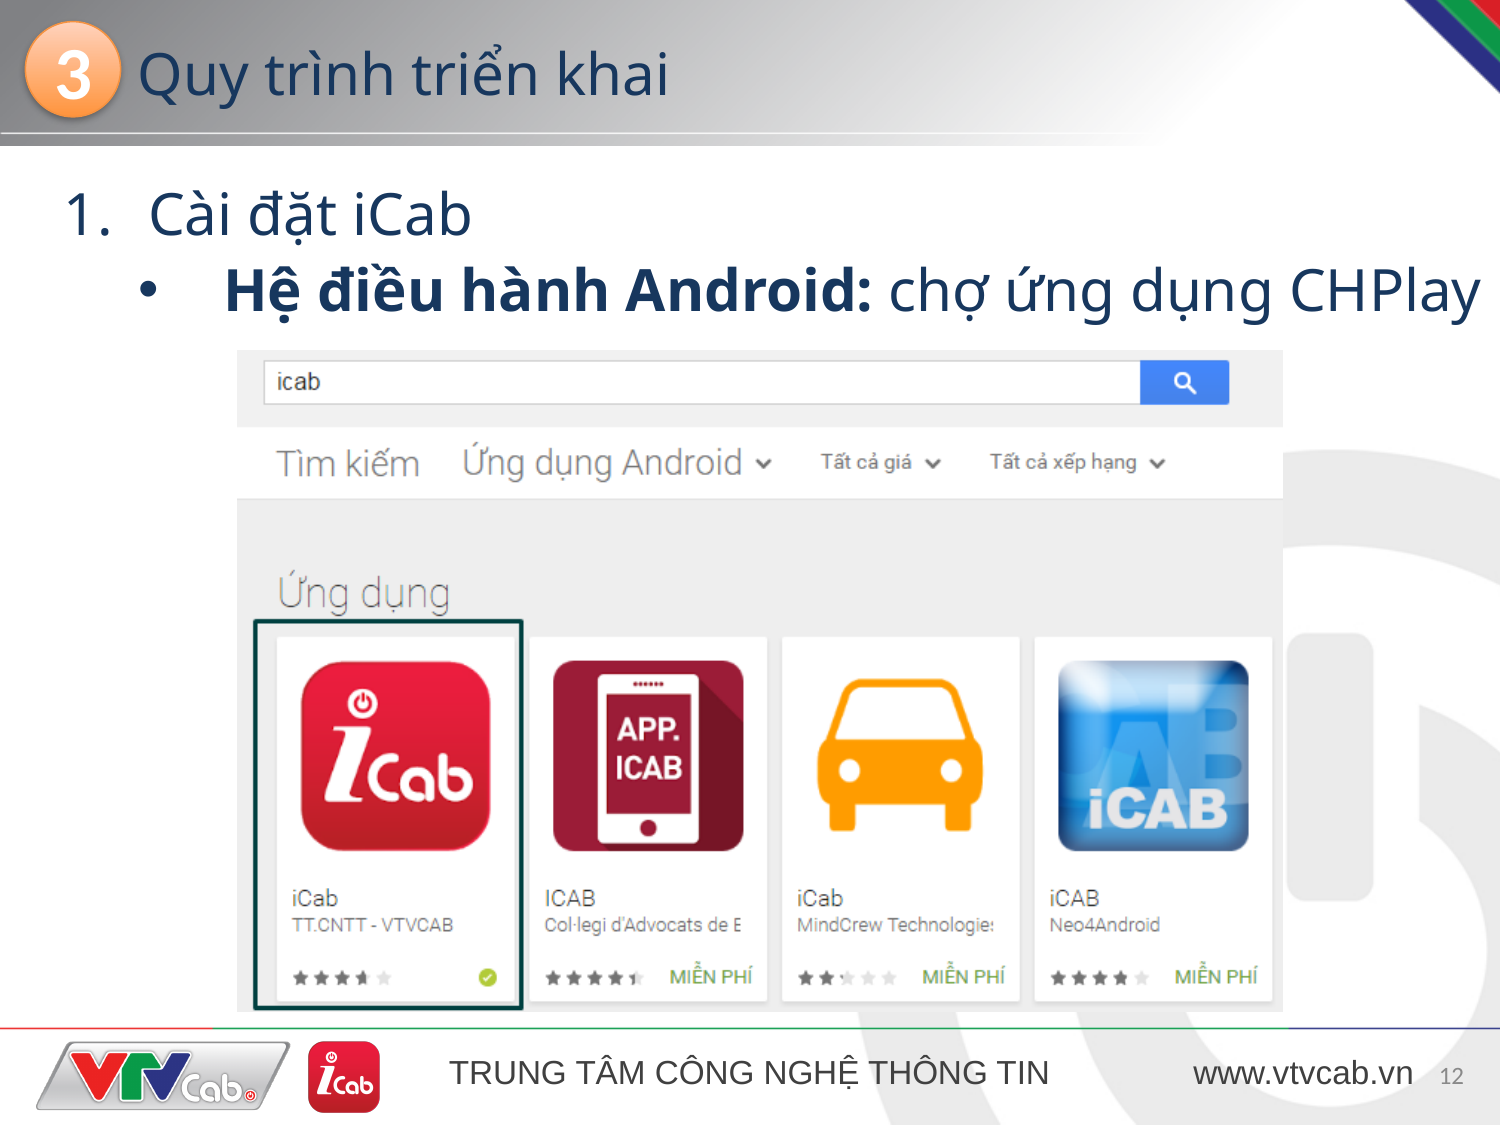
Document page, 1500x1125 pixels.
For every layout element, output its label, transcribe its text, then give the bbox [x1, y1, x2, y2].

picture [0, 0, 1500, 1125]
text_box www.vtvcab.vn [1159, 1105, 1448, 1114]
text_box TRUNG TÂM CÔNG NGHỆ THÔNG TIN [423, 1071, 1077, 1099]
slide_number 12 [1129, 1071, 1480, 1105]
text_box Cài đặt iCab Hệ điều hành Android: chợ ứng dụng CHPlay [49, 169, 1497, 484]
